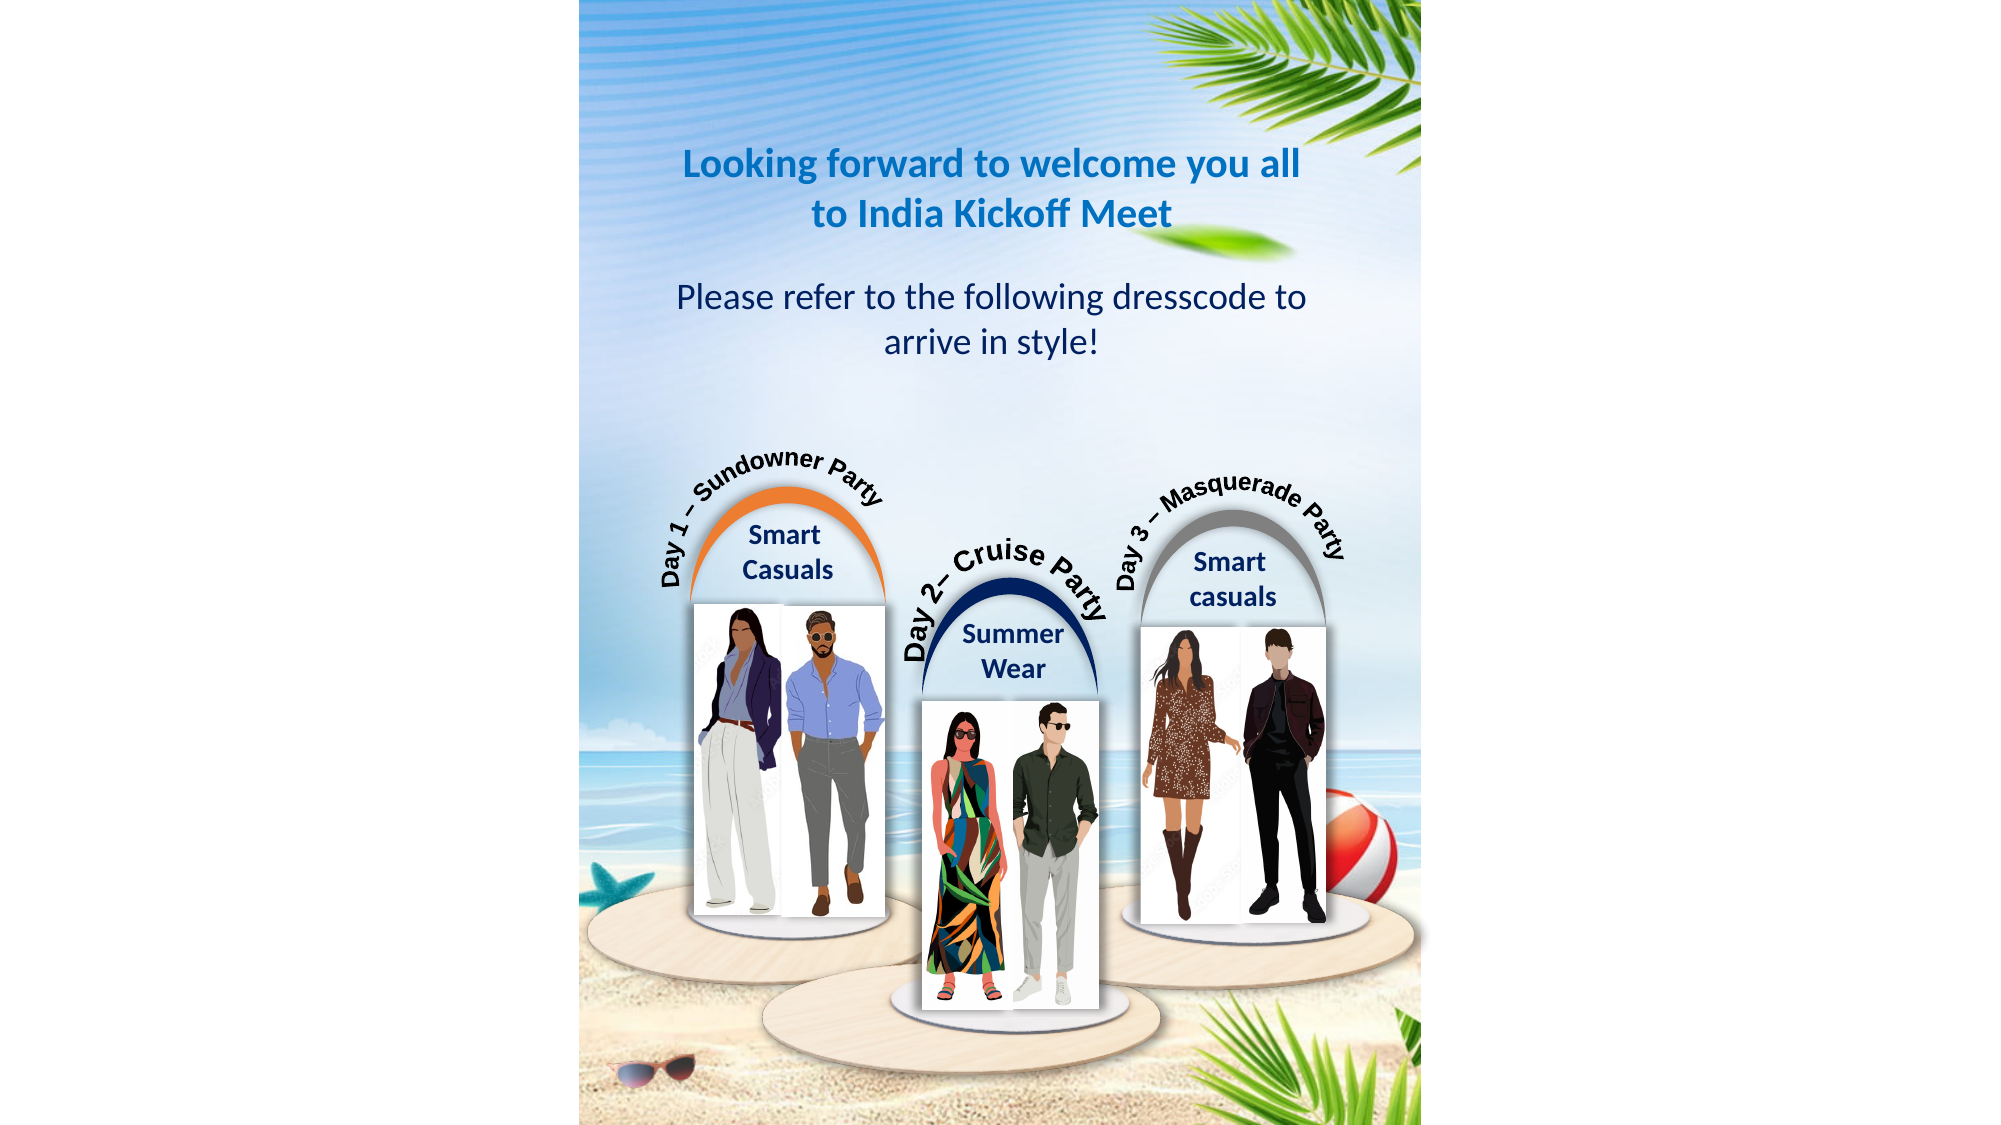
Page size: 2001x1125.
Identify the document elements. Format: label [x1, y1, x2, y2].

picture [579, 0, 1422, 1125]
